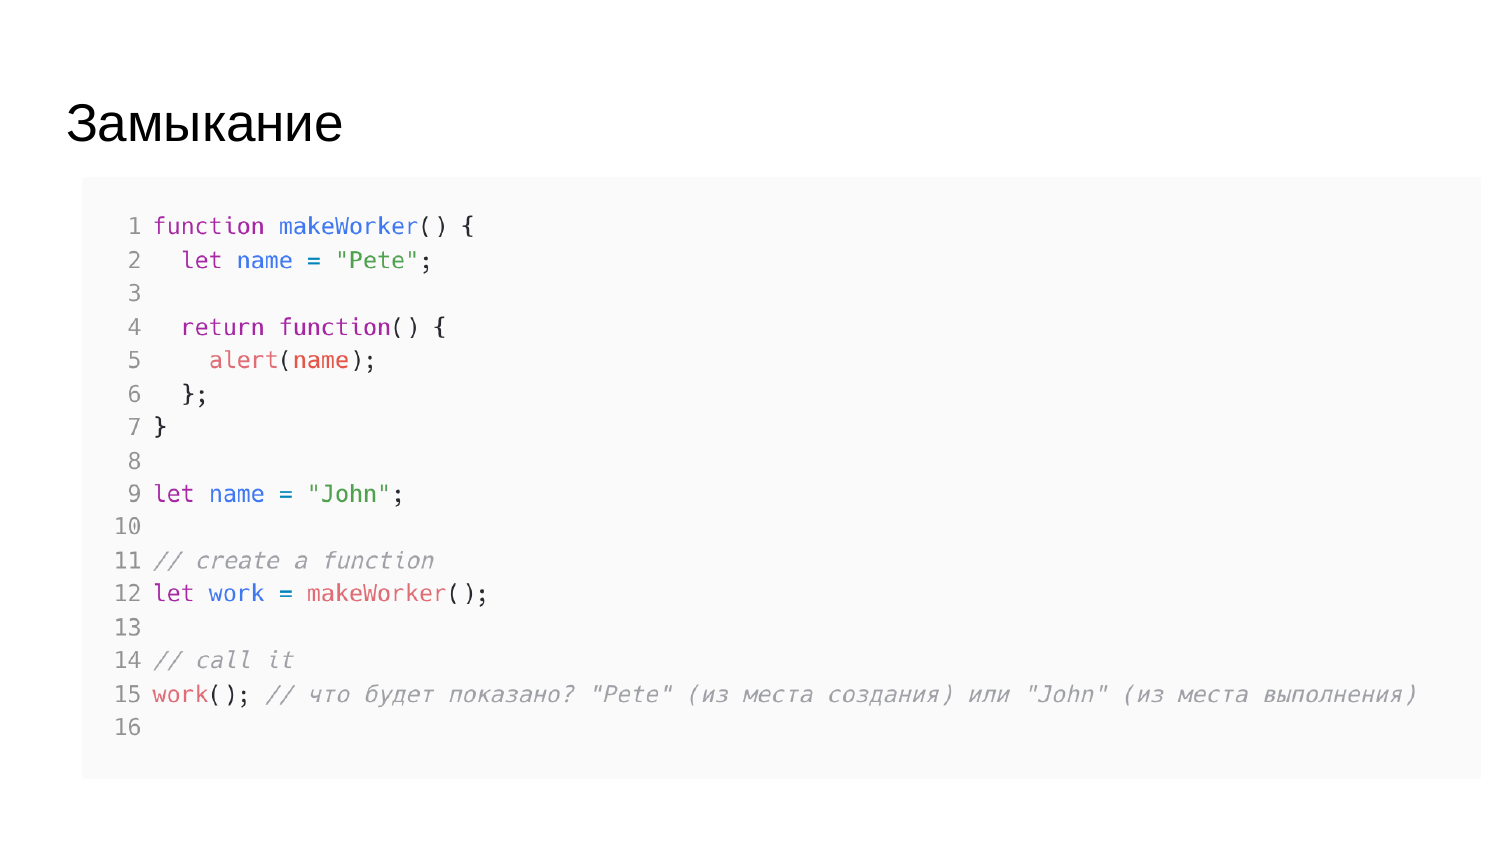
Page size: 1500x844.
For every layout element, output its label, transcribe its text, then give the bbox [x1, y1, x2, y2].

title Замыкание [51, 72, 1449, 167]
picture [82, 177, 1481, 779]
